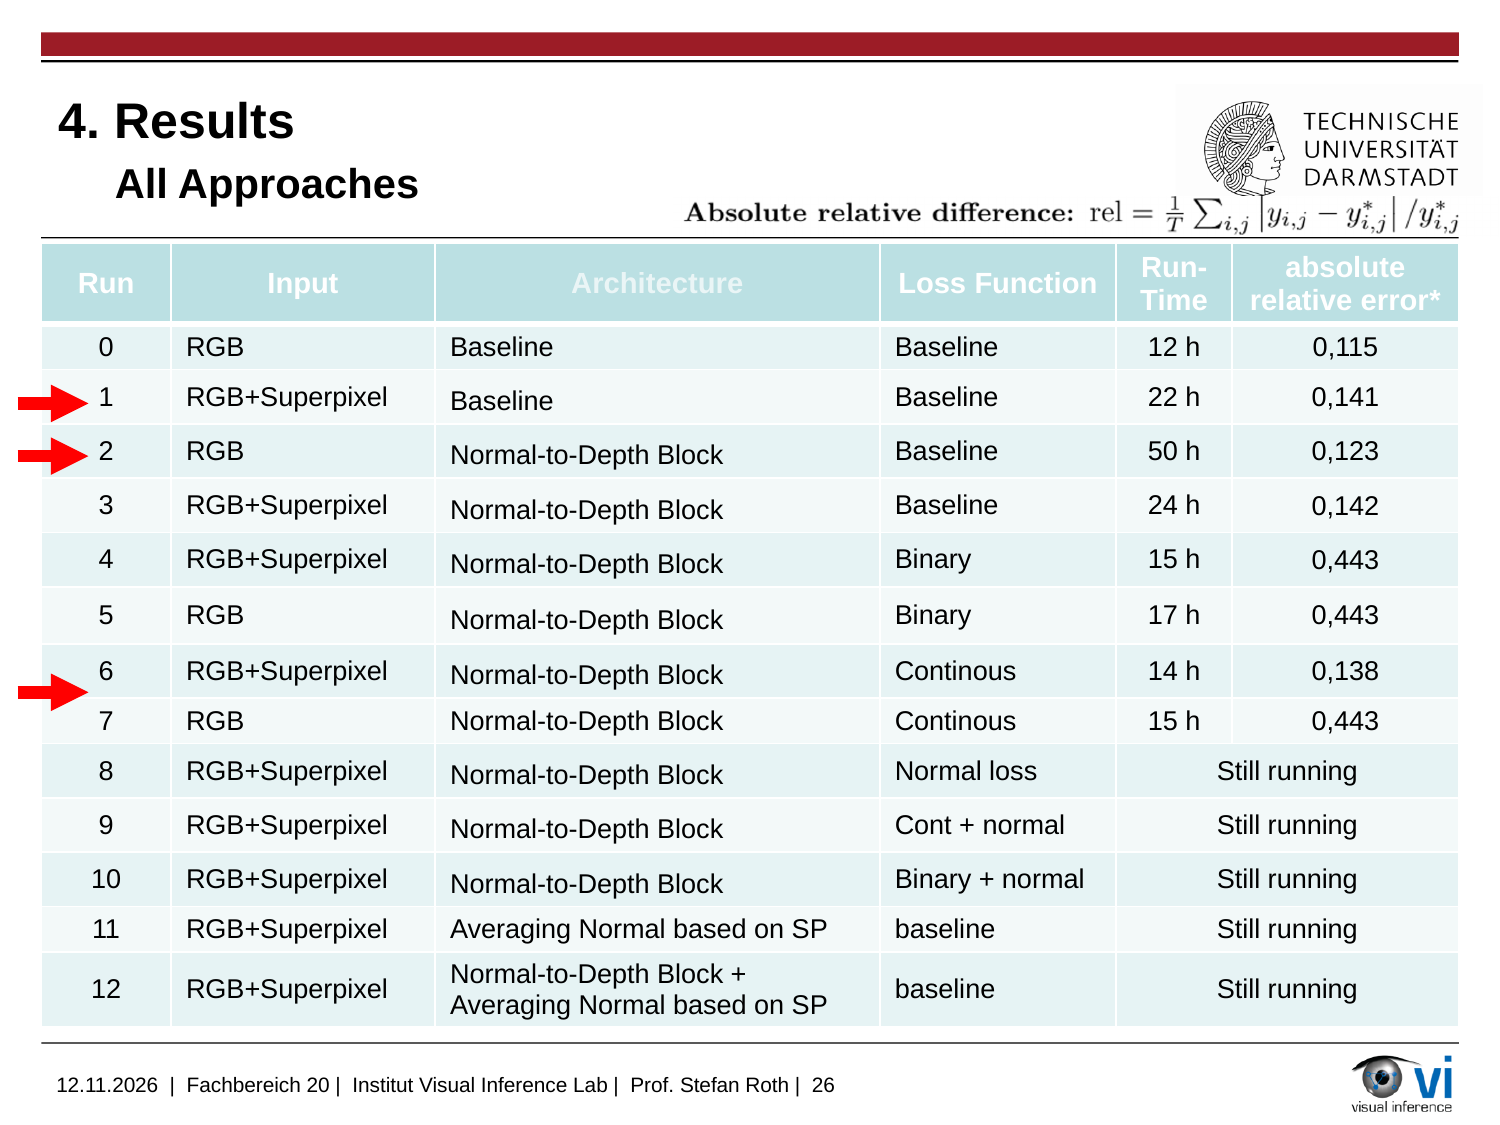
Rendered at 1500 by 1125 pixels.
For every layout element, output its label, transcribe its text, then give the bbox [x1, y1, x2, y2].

table_cell 0,443 [1233, 699, 1458, 743]
table_cell Normal-to-Depth Block [436, 645, 879, 697]
table_cell RGB+Superpixel [172, 953, 434, 1026]
table_cell 10 [42, 853, 170, 906]
table_cell RGB+Superpixel [172, 533, 434, 586]
table_cell 0,123 [1233, 425, 1458, 477]
table_cell Continous [881, 699, 1115, 743]
table_cell Still running [1117, 907, 1458, 951]
table_cell Normal-to-Depth Block [436, 744, 879, 797]
table_cell RGB [172, 588, 434, 643]
table_cell 0,142 [1233, 479, 1458, 532]
picture [1351, 1055, 1500, 1112]
table_cell Normal-to-Depth Block [436, 588, 879, 643]
table_cell 14 h [1117, 645, 1231, 697]
table_cell RGB [172, 327, 434, 369]
table_cell Normal-to-Depth Block [436, 479, 879, 532]
table_header Loss Function [881, 245, 1115, 321]
table_cell 1 [42, 370, 170, 423]
table_cell Baseline [881, 425, 1115, 477]
table_header Run-Time [1117, 245, 1231, 321]
table_cell Still running [1117, 799, 1458, 851]
table_cell baseline [881, 953, 1115, 1026]
table_cell 0,141 [1233, 370, 1458, 423]
table_cell Normal-to-Depth Block [436, 699, 879, 743]
table_cell 5 [42, 588, 170, 643]
table_cell Still running [1117, 853, 1458, 906]
table_cell Averaging Normal based on SP [436, 907, 879, 951]
table_cell RGB [172, 699, 434, 743]
table_cell Baseline [881, 370, 1115, 423]
table_cell 24 h [1117, 479, 1231, 532]
table_cell 8 [42, 744, 170, 797]
table_cell 2 [42, 425, 170, 477]
table_header Architecture [436, 244, 879, 321]
table_cell RGB+Superpixel [172, 479, 434, 532]
table_cell Normal-to-Depth Block [436, 799, 879, 851]
table_cell RGB+Superpixel [172, 370, 434, 423]
table_cell Normal loss [881, 744, 1115, 797]
table_cell 12 [42, 953, 170, 1026]
table_cell Continous [881, 645, 1115, 697]
table_cell RGB+Superpixel [172, 645, 434, 697]
table_cell 0,138 [1233, 645, 1458, 697]
table_cell 4 [42, 533, 170, 586]
table_cell 0,443 [1233, 588, 1458, 643]
table_cell 6 [42, 645, 170, 697]
title 4. Results All Approaches [58, 79, 1149, 218]
table_cell Normal-to-Depth Block [436, 425, 879, 477]
table_cell Baseline [436, 327, 879, 369]
table_cell 50 h [1117, 425, 1231, 477]
table_cell 15 h [1117, 533, 1231, 586]
table_cell RGB [172, 425, 434, 477]
table_cell Binary [881, 533, 1115, 586]
table_cell RGB+Superpixel [172, 744, 434, 797]
table_cell Normal-to-Depth Block [436, 533, 879, 586]
table_cell Normal-to-Depth Block [436, 853, 879, 906]
table_cell 17 h [1117, 588, 1231, 643]
table_header absolute relative error* [1233, 245, 1458, 321]
table_cell 12 h [1117, 327, 1231, 369]
table_cell Baseline [436, 370, 879, 423]
table_cell 11 [42, 907, 170, 951]
table_cell RGB+Superpixel [172, 907, 434, 951]
table_cell 9 [42, 799, 170, 851]
table_cell Normal-to-Depth Block + Averaging Normal based on SP [436, 953, 879, 1026]
table_header Run [42, 244, 170, 321]
table_cell Baseline [881, 479, 1115, 532]
table_cell 3 [42, 479, 170, 532]
table_cell 22 h [1117, 370, 1231, 423]
table_cell Baseline [881, 327, 1115, 369]
table_cell RGB+Superpixel [172, 853, 434, 906]
picture [673, 84, 1499, 237]
table_cell 0,443 [1233, 533, 1458, 586]
table_header Input [172, 244, 434, 321]
table_cell 15 h [1117, 699, 1231, 743]
table_cell Still running [1117, 953, 1458, 1026]
table_cell RGB+Superpixel [172, 799, 434, 851]
table_cell 0,115 [1233, 327, 1458, 369]
table_cell Still running [1117, 744, 1458, 797]
table_cell Cont + normal [881, 799, 1115, 851]
table_cell 7 [42, 699, 170, 743]
table_cell Binary [881, 588, 1115, 643]
table_cell Binary + normal [881, 853, 1115, 906]
table_cell baseline [881, 907, 1115, 951]
table_cell 0 [42, 327, 170, 369]
